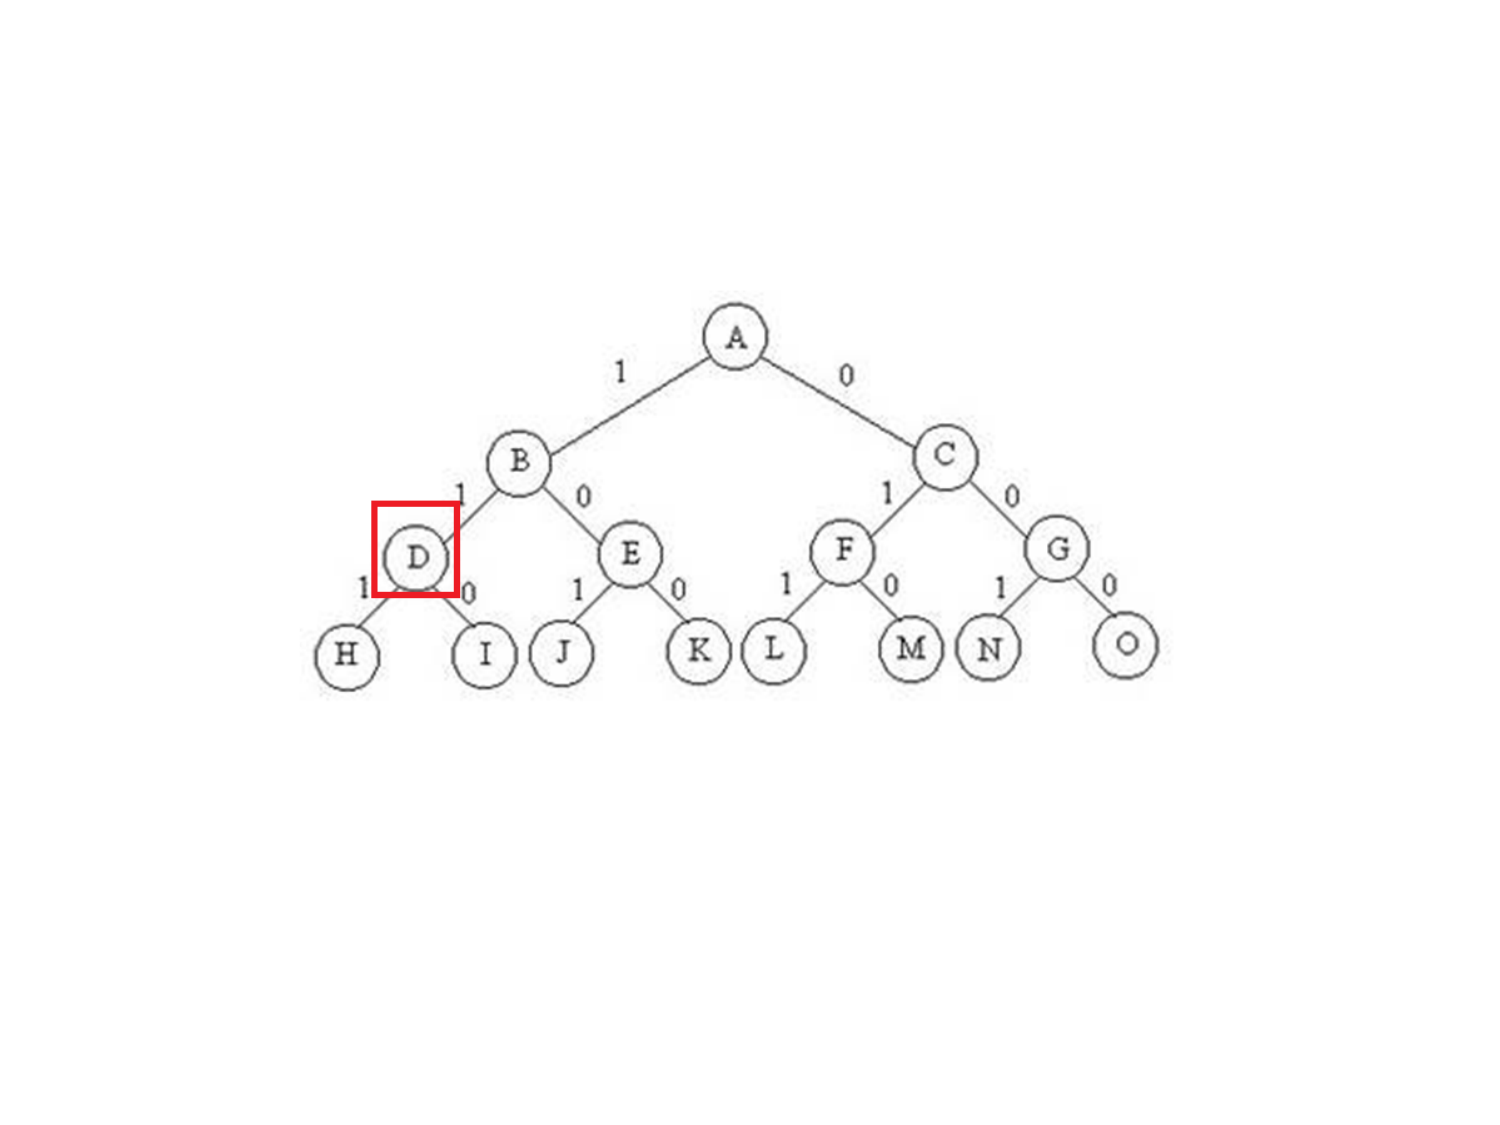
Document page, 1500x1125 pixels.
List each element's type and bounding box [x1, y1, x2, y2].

picture [265, 266, 1225, 748]
